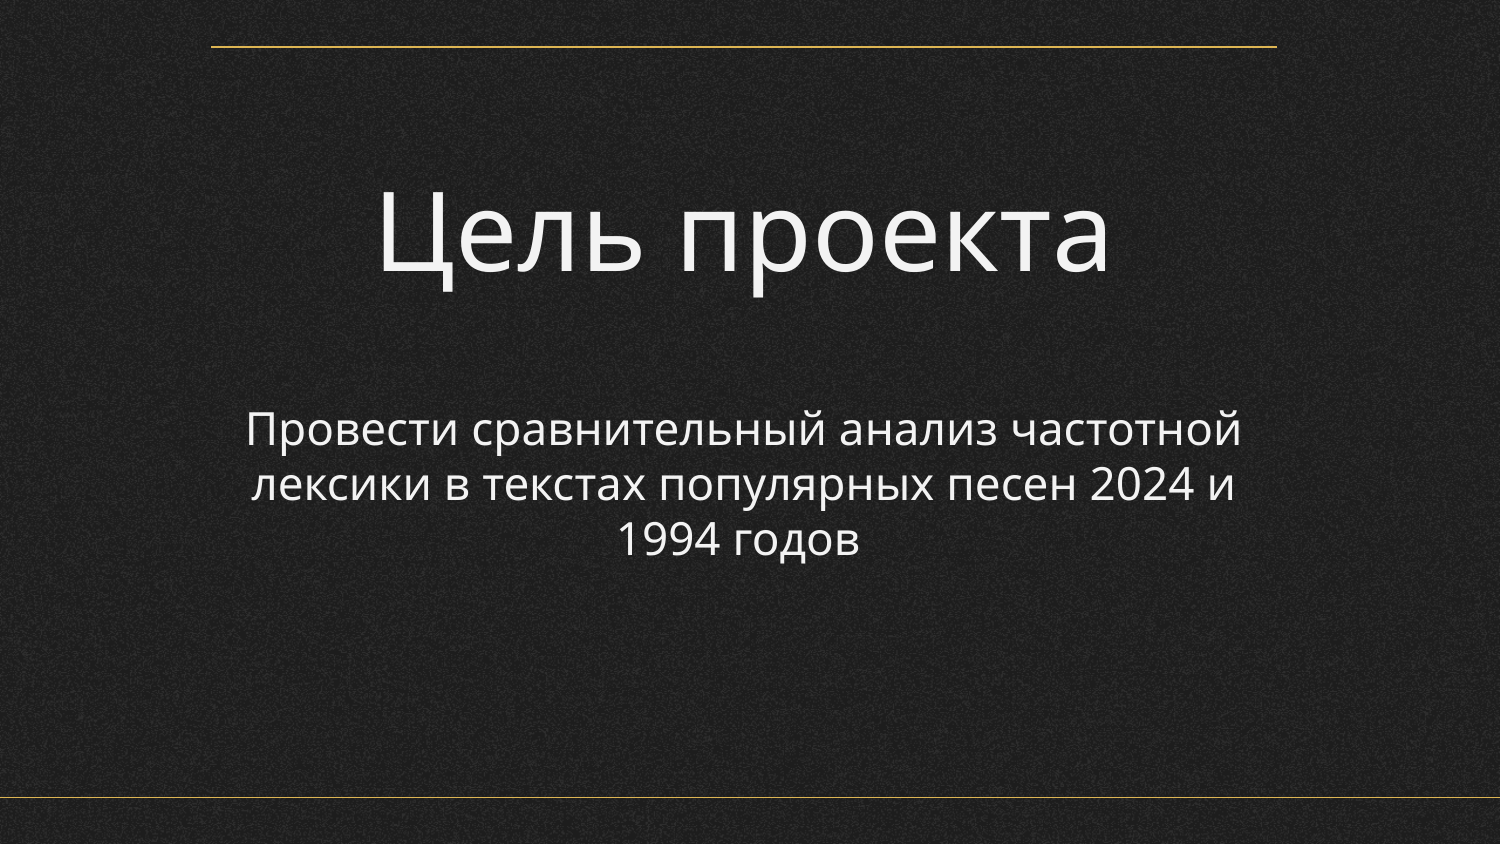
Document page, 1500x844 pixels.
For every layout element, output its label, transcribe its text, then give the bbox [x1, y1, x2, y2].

subtitle Провести сравнительный анализ частотной лексики в текстах популярных песен 2024 и 1994 годов [211, 384, 1277, 577]
title Цель проекта [211, 146, 1277, 339]
